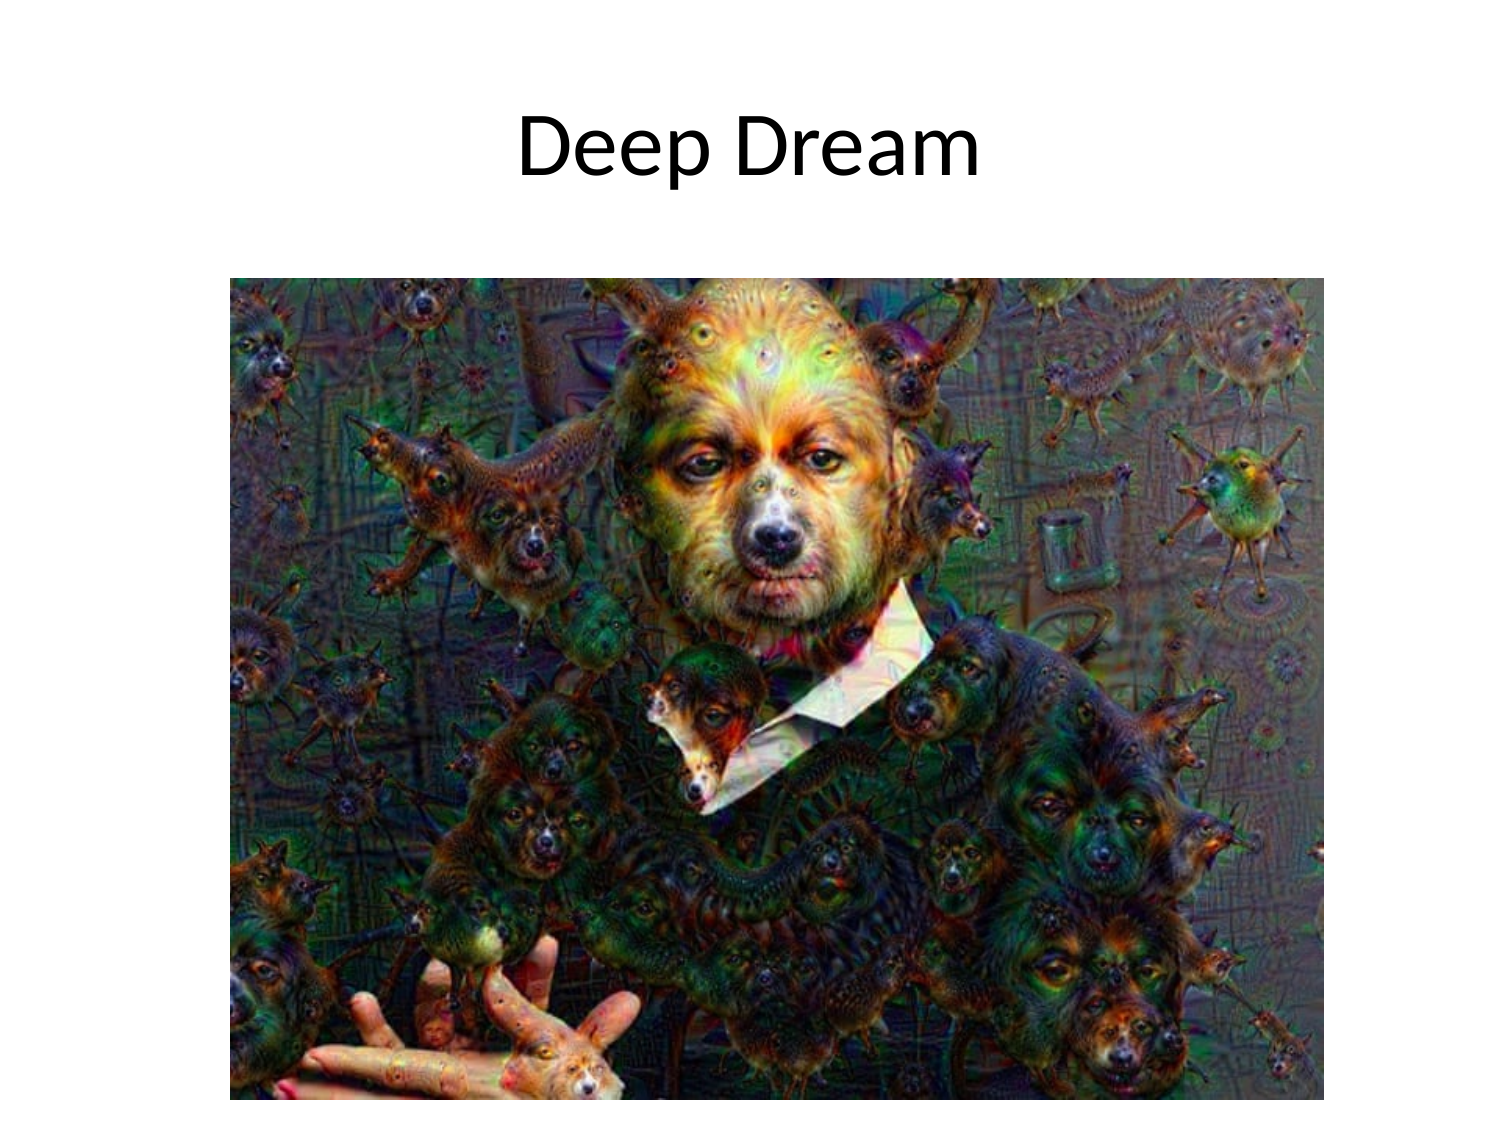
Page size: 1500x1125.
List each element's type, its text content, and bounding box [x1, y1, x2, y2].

picture [229, 278, 1325, 1100]
title Deep Dream [75, 45, 1425, 233]
